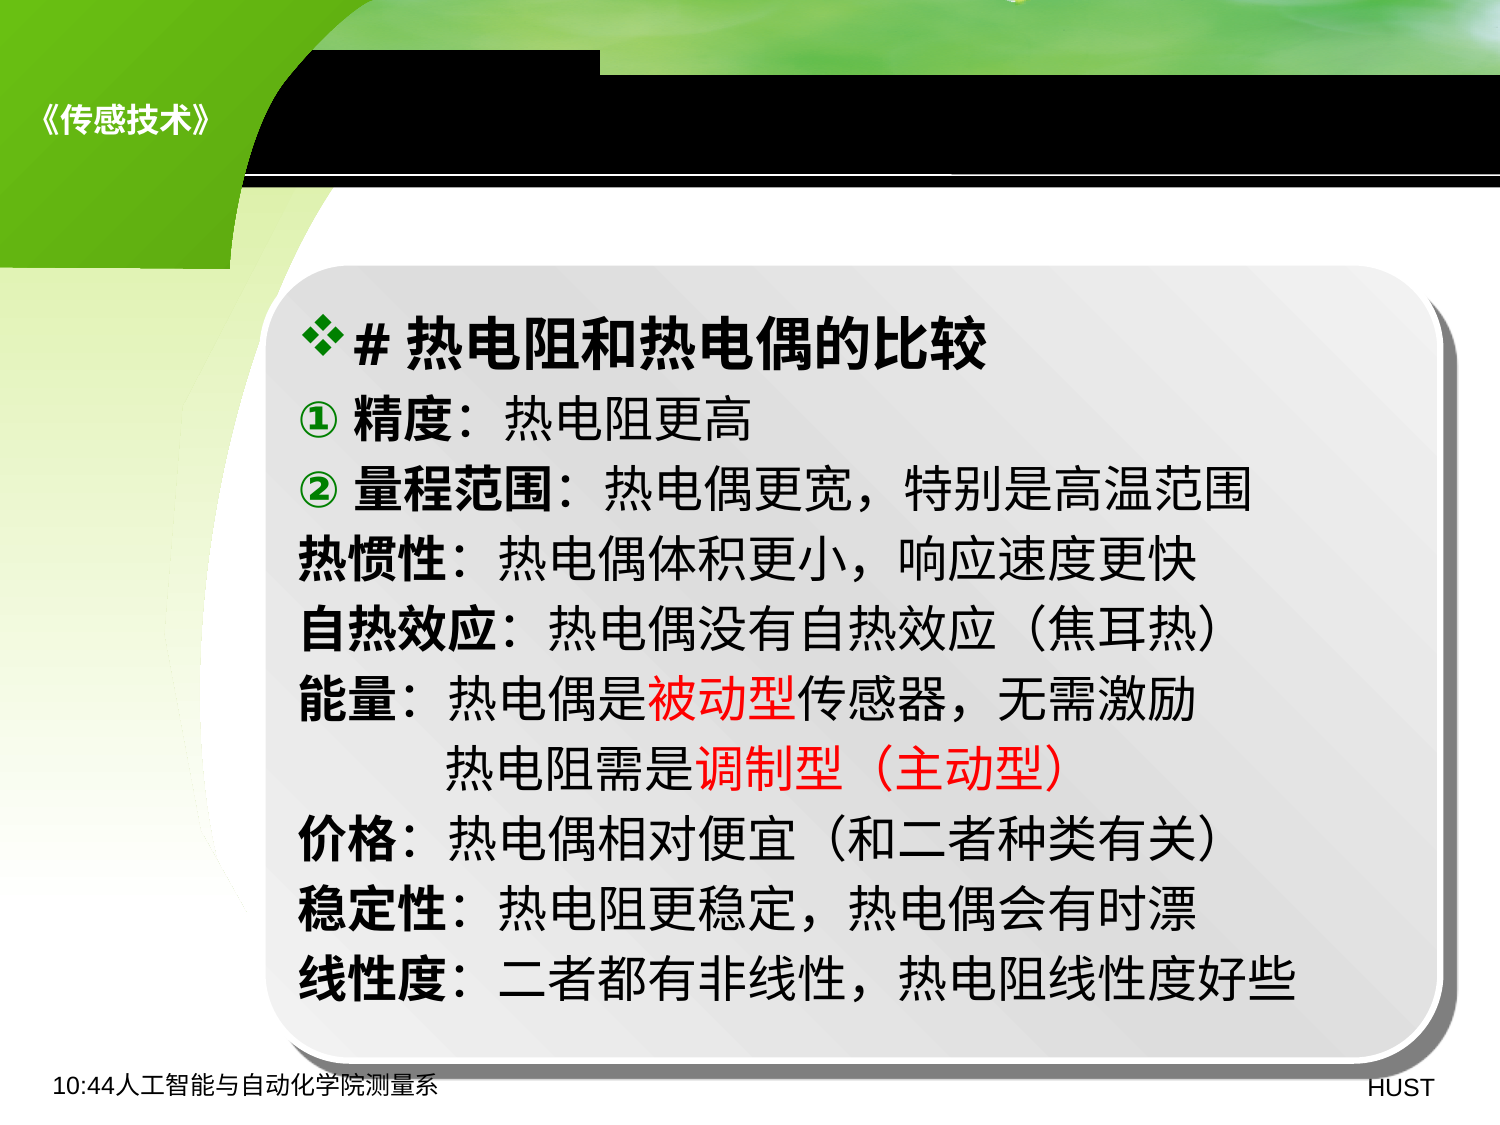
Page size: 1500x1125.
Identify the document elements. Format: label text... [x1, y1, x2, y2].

text_box #热电阻和热电偶的比较 精度：热电阻更高 量程范围：热电偶更宽，特别是高温范围 热惯性：热电偶体积更小，响应速度更快 自热效应：热电偶没有自热效应（焦耳热） 能量：热电偶是被动型传感器，无需激励 热电阻需是调制型（主动型） 价格：热电偶相对便宜（和二者种类有关） 稳定性：热电阻更稳定，热电偶会有时漂 线性度：二者都有非线性，热电阻线性度好些 [282, 299, 1388, 1031]
text_box [262, 262, 1441, 1061]
picture [313, 0, 1500, 75]
text_box 19:06人工智能与自动化学院测量系 [37, 1062, 475, 1115]
text_box HUST [975, 1064, 1450, 1113]
title ∆ 热电偶和热电阻的比较 [275, 82, 1463, 175]
